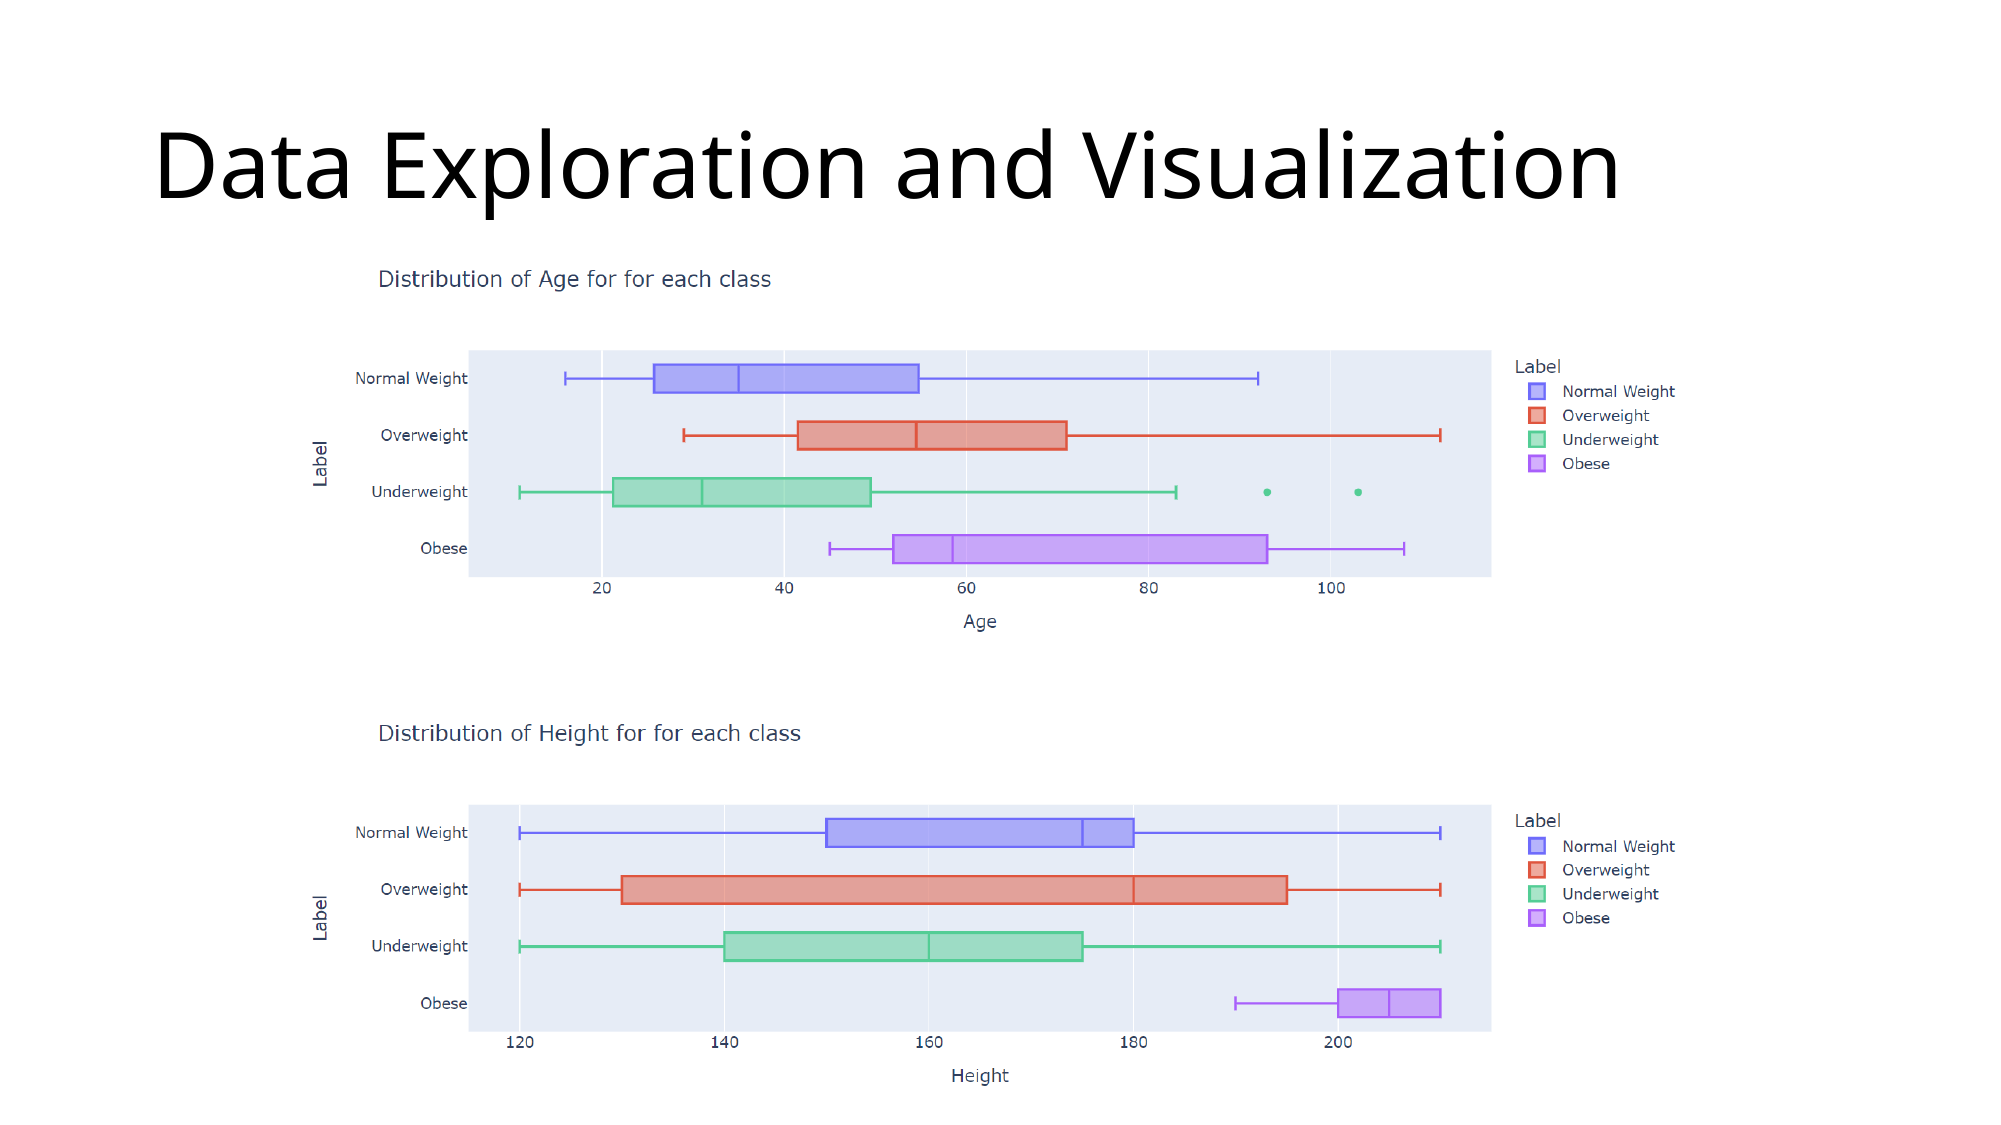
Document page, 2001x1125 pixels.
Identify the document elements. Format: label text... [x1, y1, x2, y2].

title Data Exploration and Visualization [137, 59, 1863, 278]
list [236, 250, 1708, 1094]
